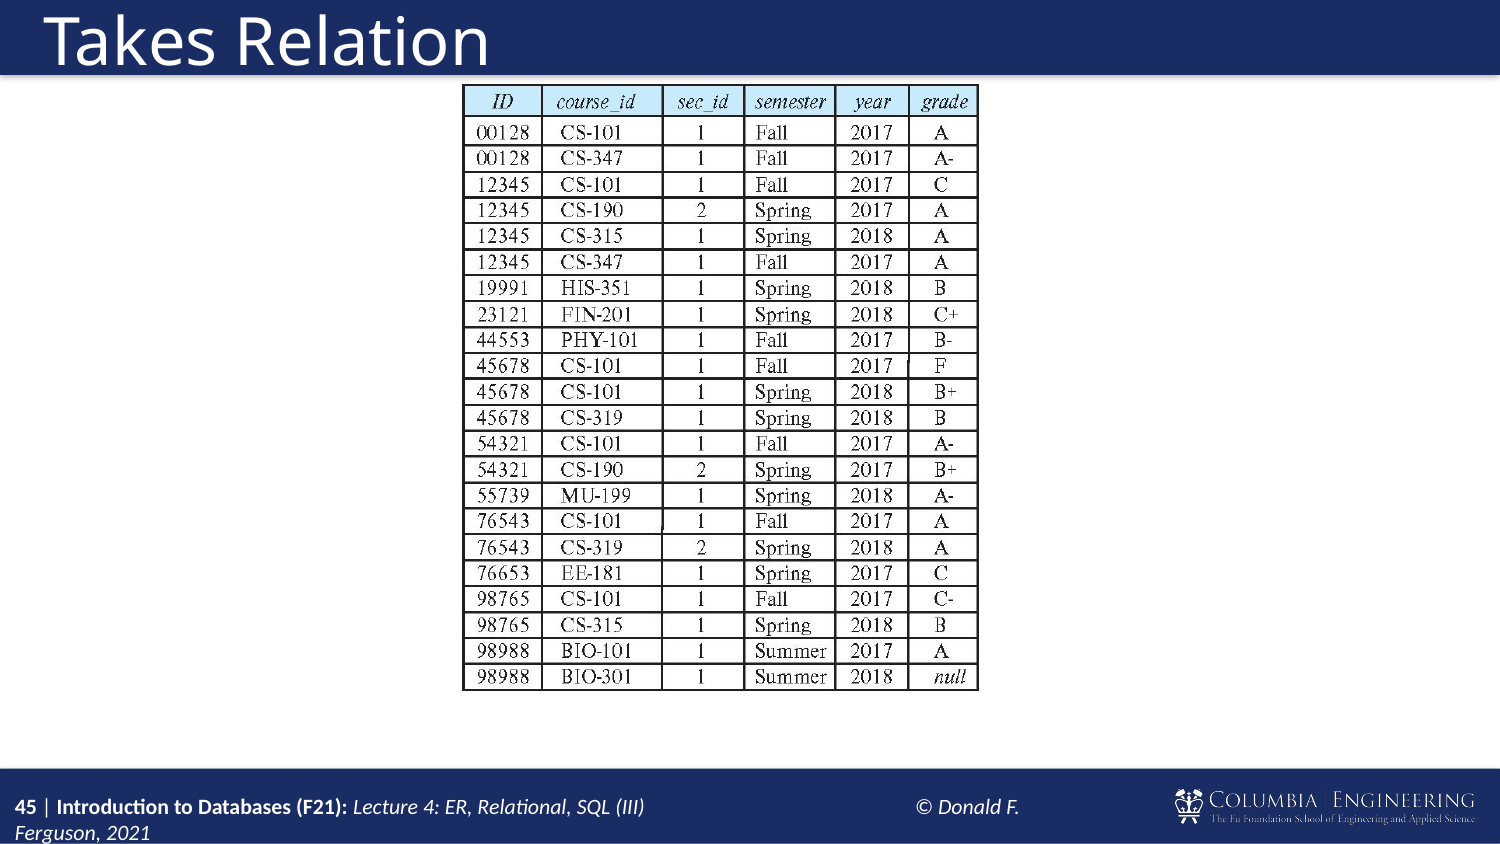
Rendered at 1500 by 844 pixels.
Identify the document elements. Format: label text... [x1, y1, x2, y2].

picture [462, 84, 987, 716]
title Takes Relation [28, 0, 1450, 73]
